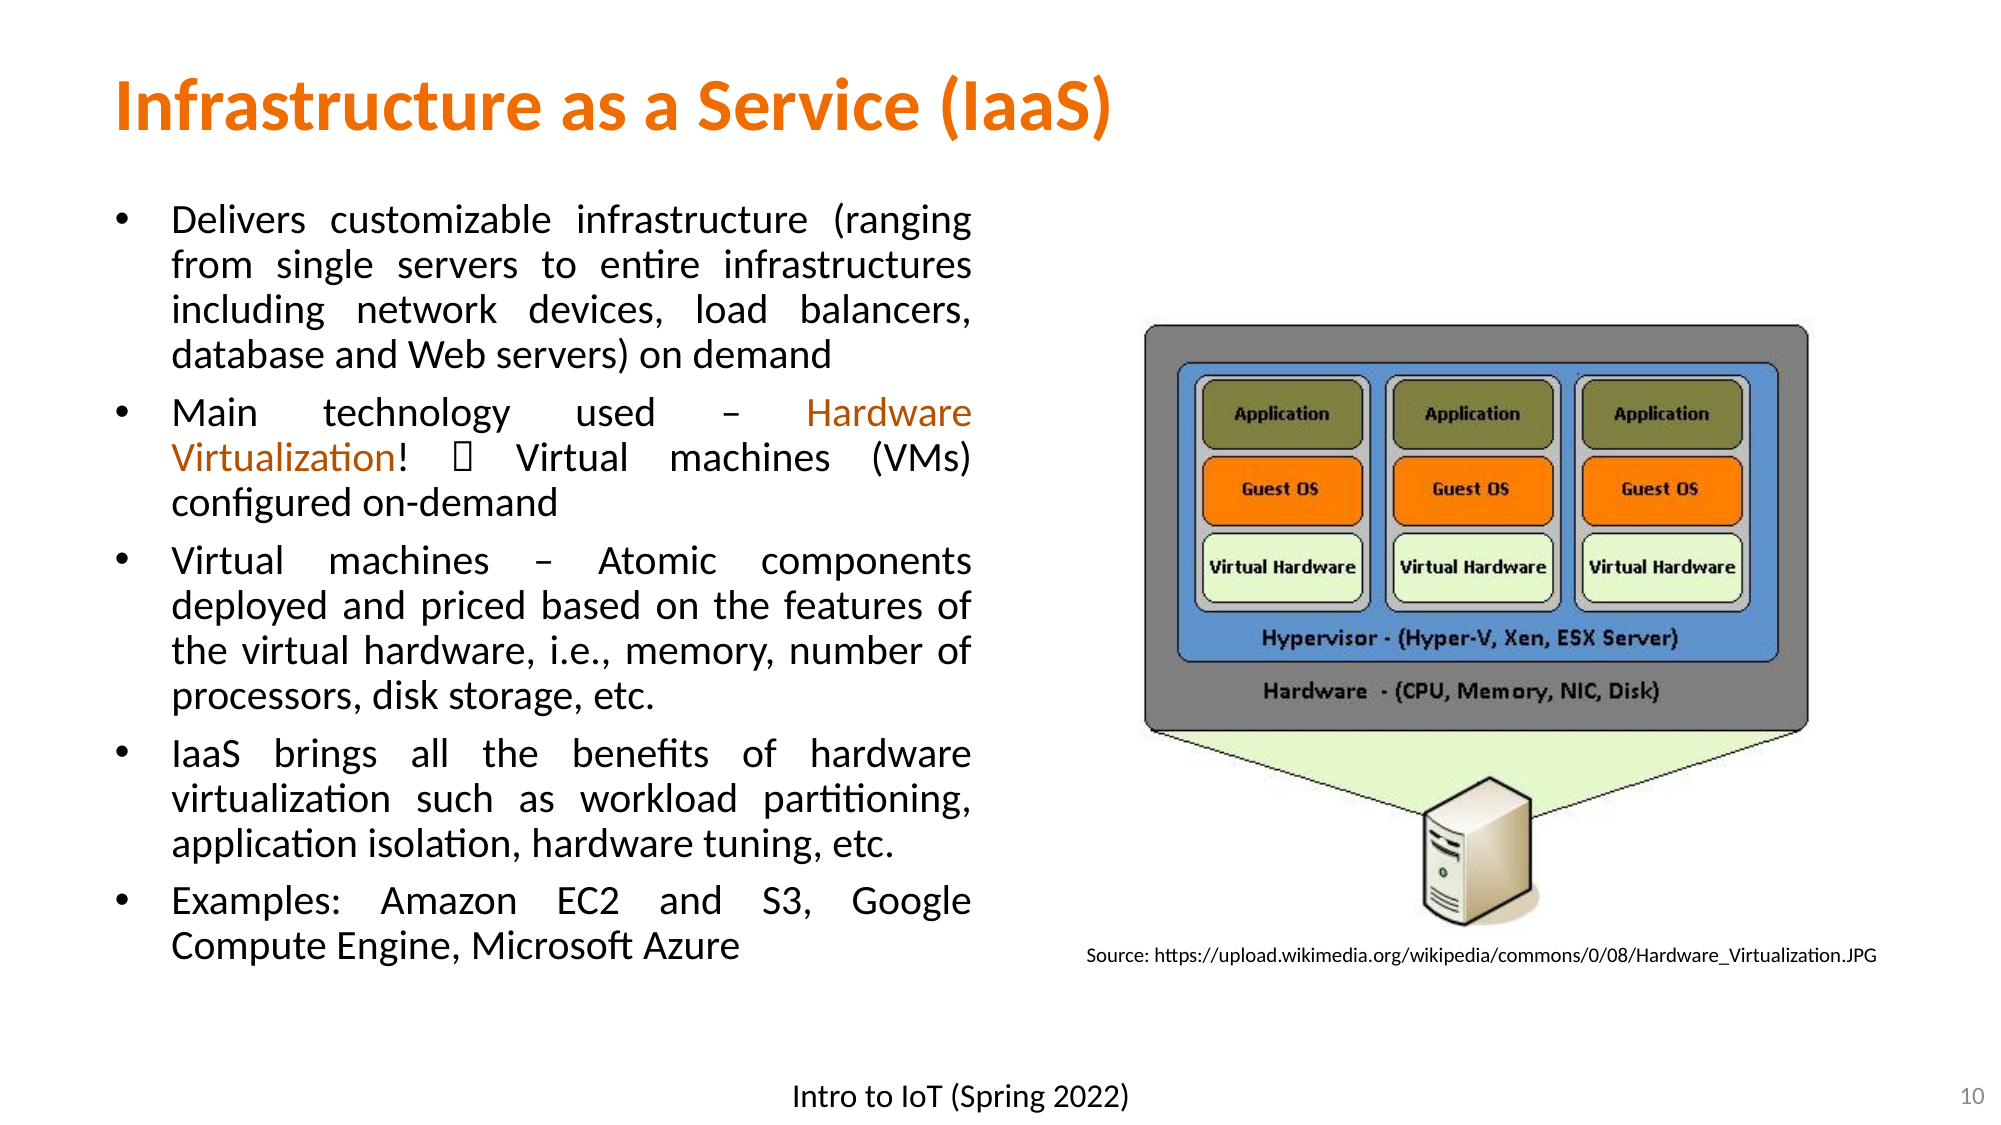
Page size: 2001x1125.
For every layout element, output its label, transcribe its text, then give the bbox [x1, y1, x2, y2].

title Infrastructure as a Service (IaaS) [99, 31, 1662, 171]
slide_number 10 [1885, 1065, 2000, 1125]
text_box Source: https://upload.wikimedia.org/wikipedia/commons/0/08/Hardware_Virtualization.JPG [1071, 934, 1900, 974]
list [1139, 316, 1827, 935]
text_box Intro to IoT (Spring 2022) [648, 1066, 1275, 1122]
list Delivers customizable infrastructure (ranging from single servers to entire infrastructures including network devices, load balancers, database and Web servers) on demand Main technology used – Hardware Virtualization!  Virtual machines (VMs) configured on-demand Virtual machines – Atomic components deployed and priced based on the features of the virtual hardware, i.e., memory, number of processors, disk storage, etc. IaaS brings all the benefits of hardware virtualization such as workload partitioning, application isolation, hardware tuning, etc. Examples: Amazon EC2 and S3, Google Compute Engine, Microsoft Azure [99, 190, 988, 1064]
